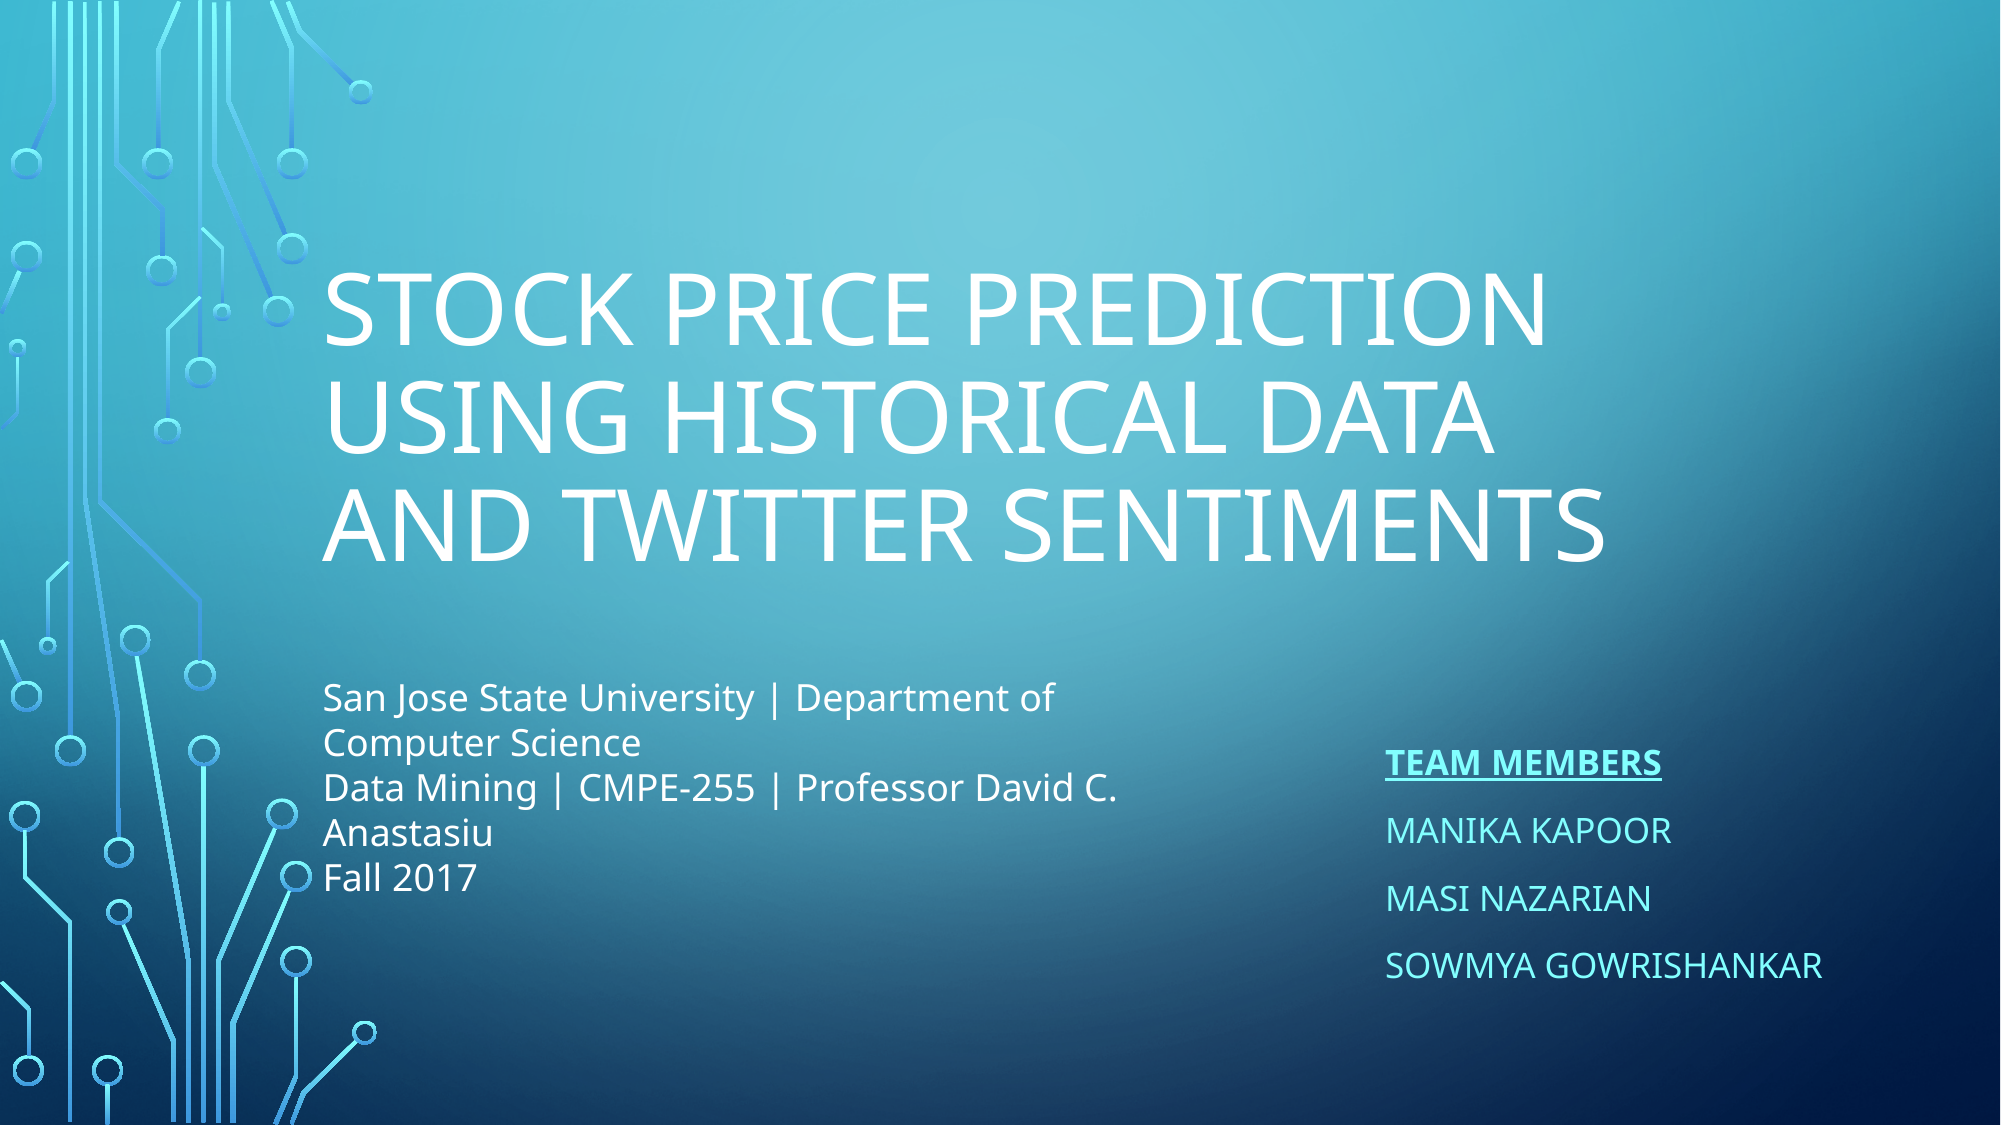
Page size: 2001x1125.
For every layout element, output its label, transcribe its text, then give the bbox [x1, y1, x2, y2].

title Stock Price Prediction Using Historical Data and Twitter Sentiments [307, 199, 1750, 591]
subtitle Team Members Manika Kapoor Masi Nazarian Sowmya Gowrishankar [1370, 724, 1940, 997]
text_box San Jose State University | Department of Computer Science Data Mining | CMPE-255 | Professor David C. Anastasiu Fall 2017 [307, 666, 1250, 907]
